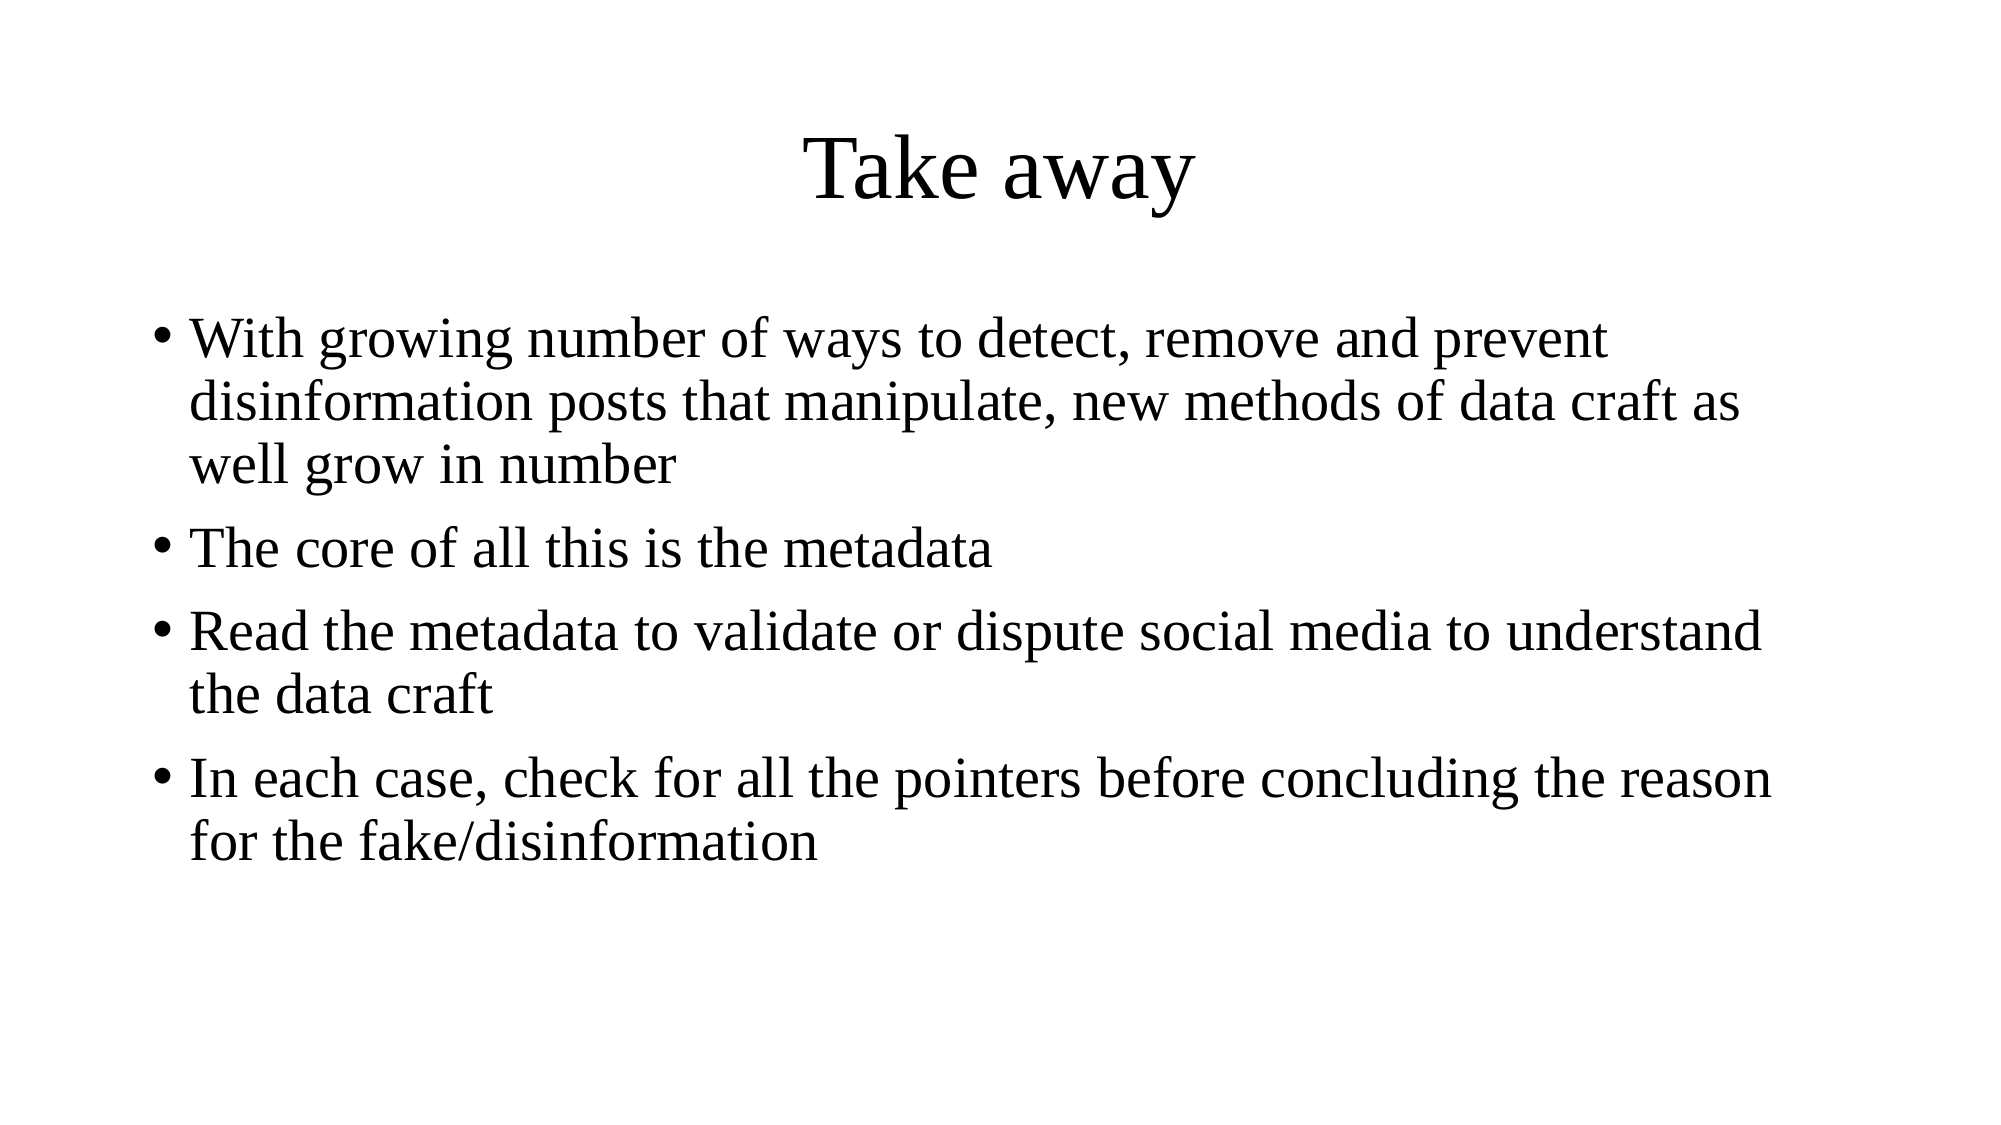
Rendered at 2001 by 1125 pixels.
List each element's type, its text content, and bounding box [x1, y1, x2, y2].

title Take away [137, 59, 1863, 278]
list With growing number of ways to detect, remove and prevent disinformation posts that manipulate, new methods of data craft as well grow in number The core of all this is the metadata Read the metadata to validate or dispute social media to understand the data craft In each case, check for all the pointers before concluding the reason for the fake/disinformation [137, 299, 1863, 1014]
